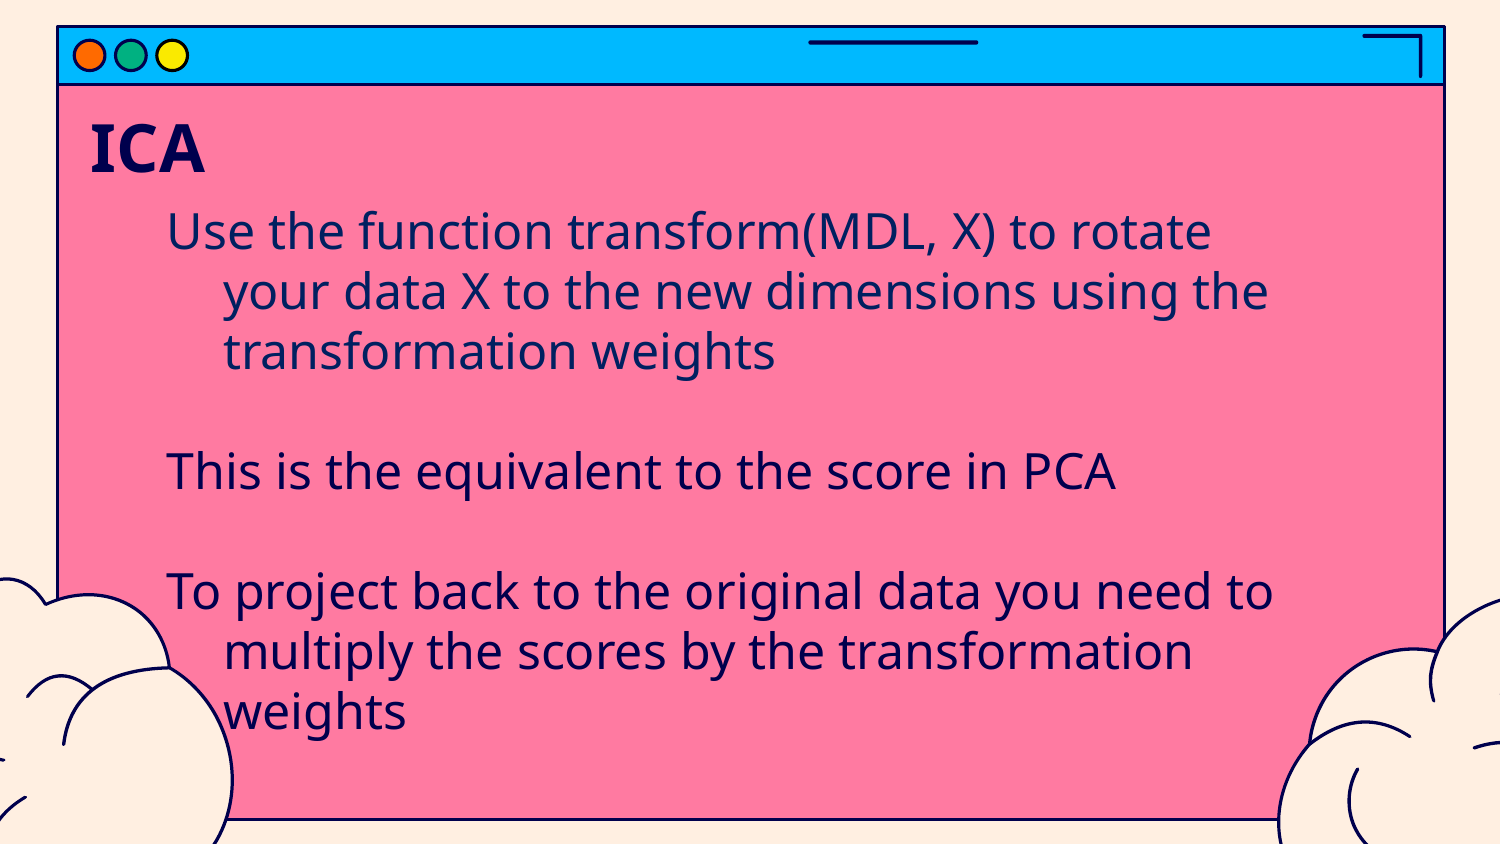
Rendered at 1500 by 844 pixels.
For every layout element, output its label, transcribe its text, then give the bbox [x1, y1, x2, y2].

text_box [306, 712, 329, 740]
text_box [370, 712, 381, 729]
text_box [272, 725, 286, 729]
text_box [1265, 605, 1500, 844]
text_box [0, 605, 267, 844]
text_box Use the function transform(MDL, X) to rotate your data X to the new dimensions using the transformation weights This is the equivalent to the score in PCA To project back to the original data you need to multiply the scores by the transformation weights [133, 184, 1348, 712]
text_box [386, 712, 404, 729]
text_box [272, 712, 287, 716]
title ICA [0, 91, 791, 185]
